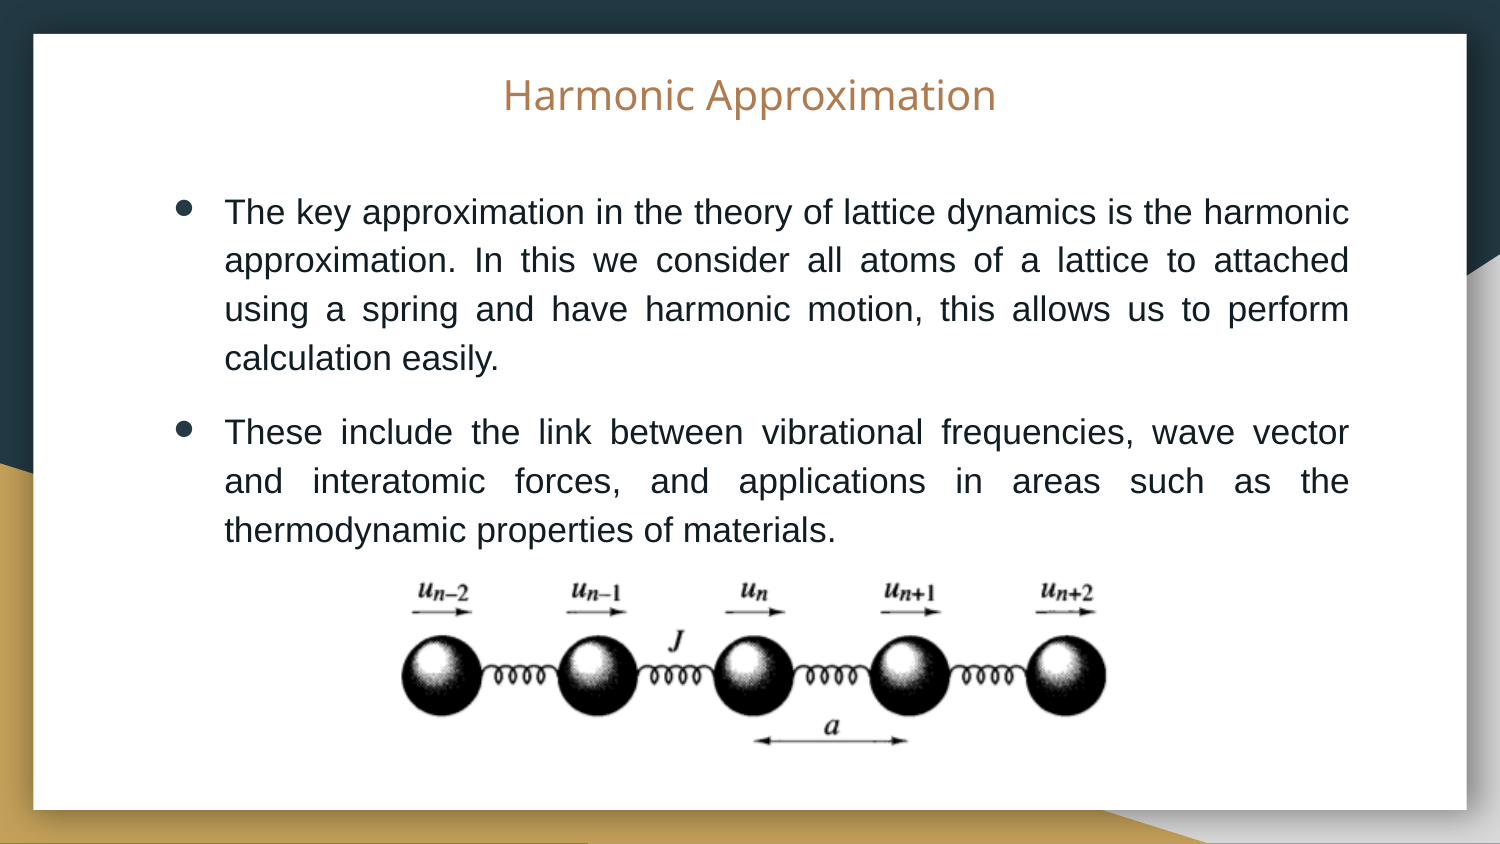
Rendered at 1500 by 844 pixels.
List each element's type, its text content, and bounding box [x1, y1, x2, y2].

picture [361, 557, 1139, 758]
list The key approximation in the theory of lattice dynamics is the harmonic approximation. In this we consider all atoms of a lattice to attached using a spring and have harmonic motion, this allows us to perform calculation easily. These include the link between vibrational frequencies, wave vector and interatomic forces, and applications in areas such as the thermodynamic properties of materials. [134, 167, 1366, 729]
title Harmonic Approximation [134, 53, 1366, 167]
